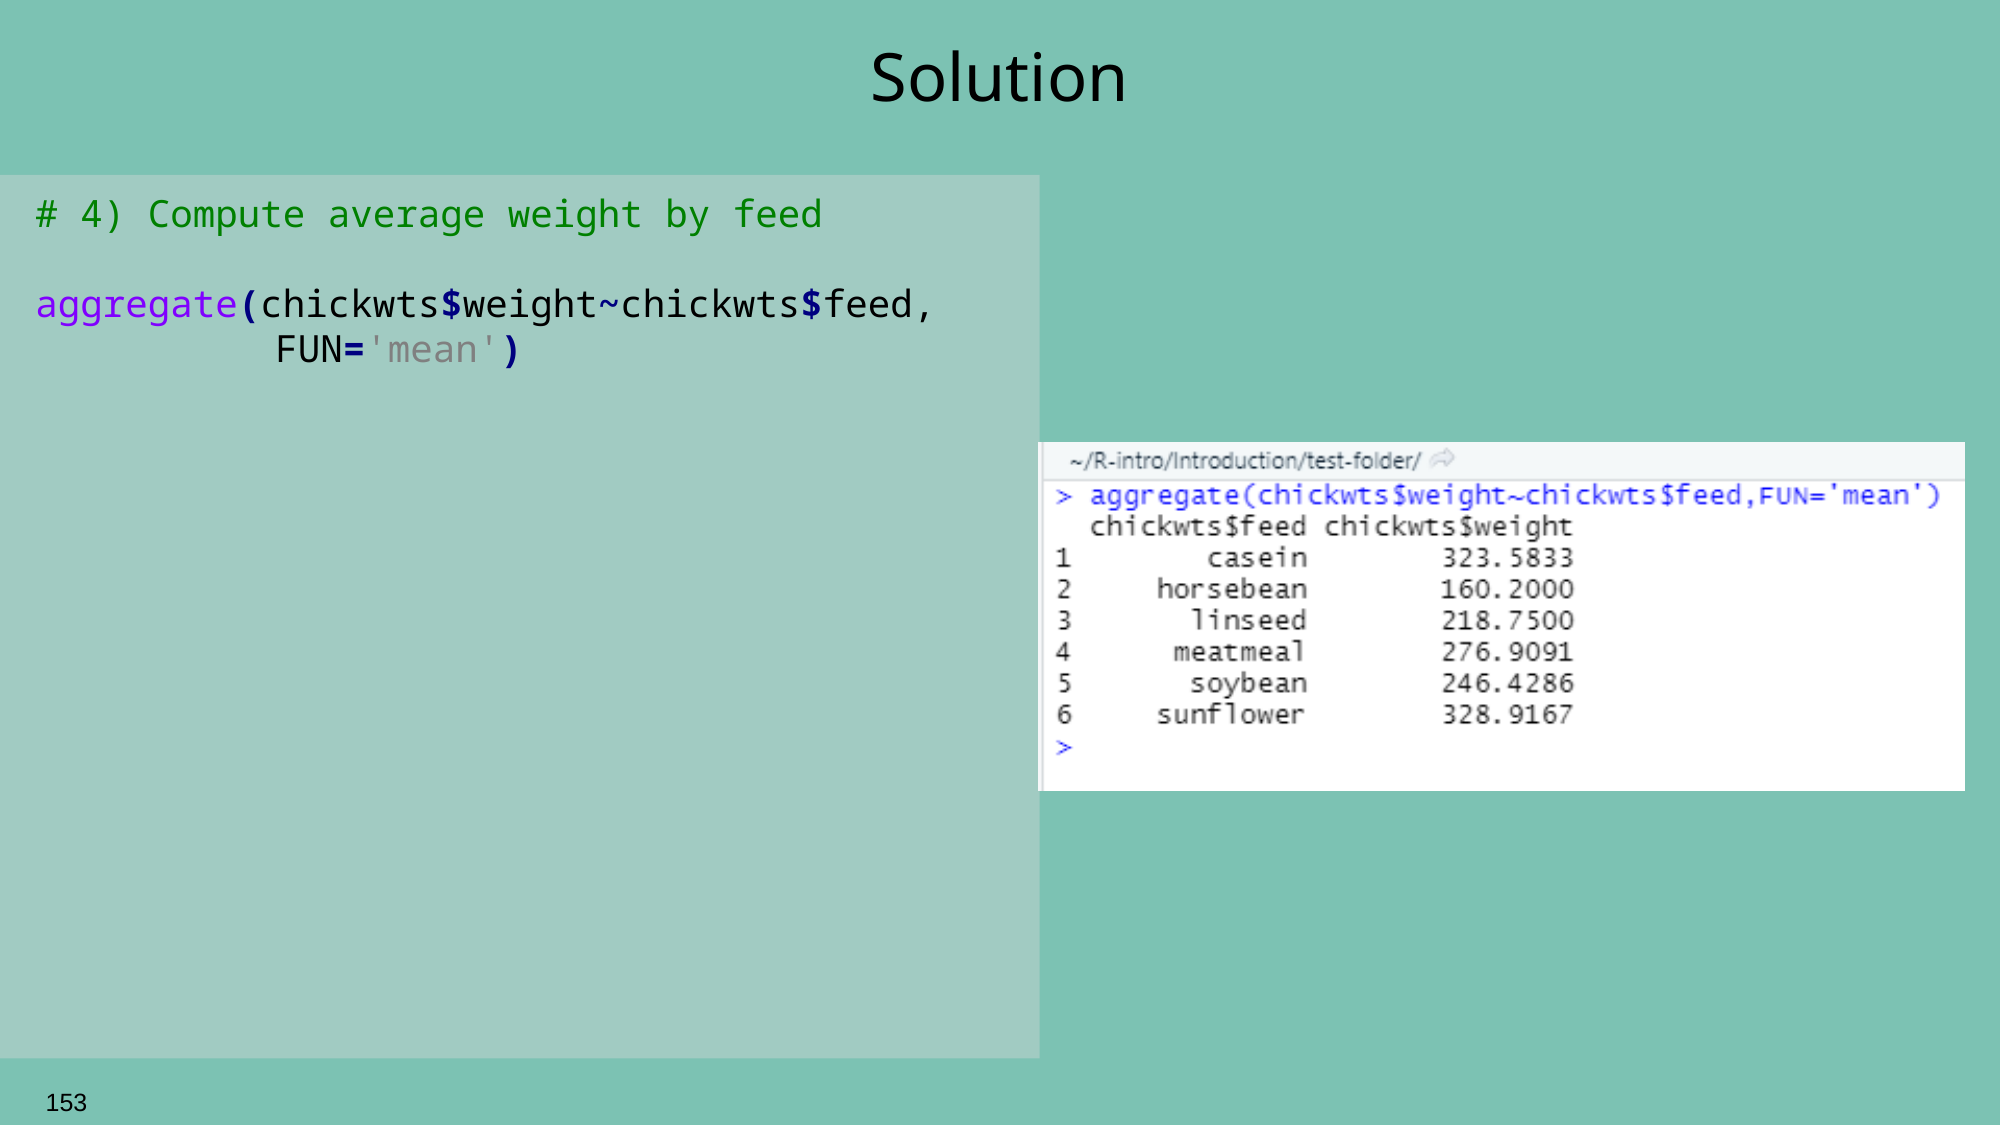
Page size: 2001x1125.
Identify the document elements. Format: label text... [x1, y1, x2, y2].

list # 4) Compute average weight by feed aggregate(chickwts$weight~chickwts$feed, FUN='mean') [0, 174, 1040, 1059]
title Solution [150, 0, 1850, 150]
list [1038, 442, 1965, 791]
